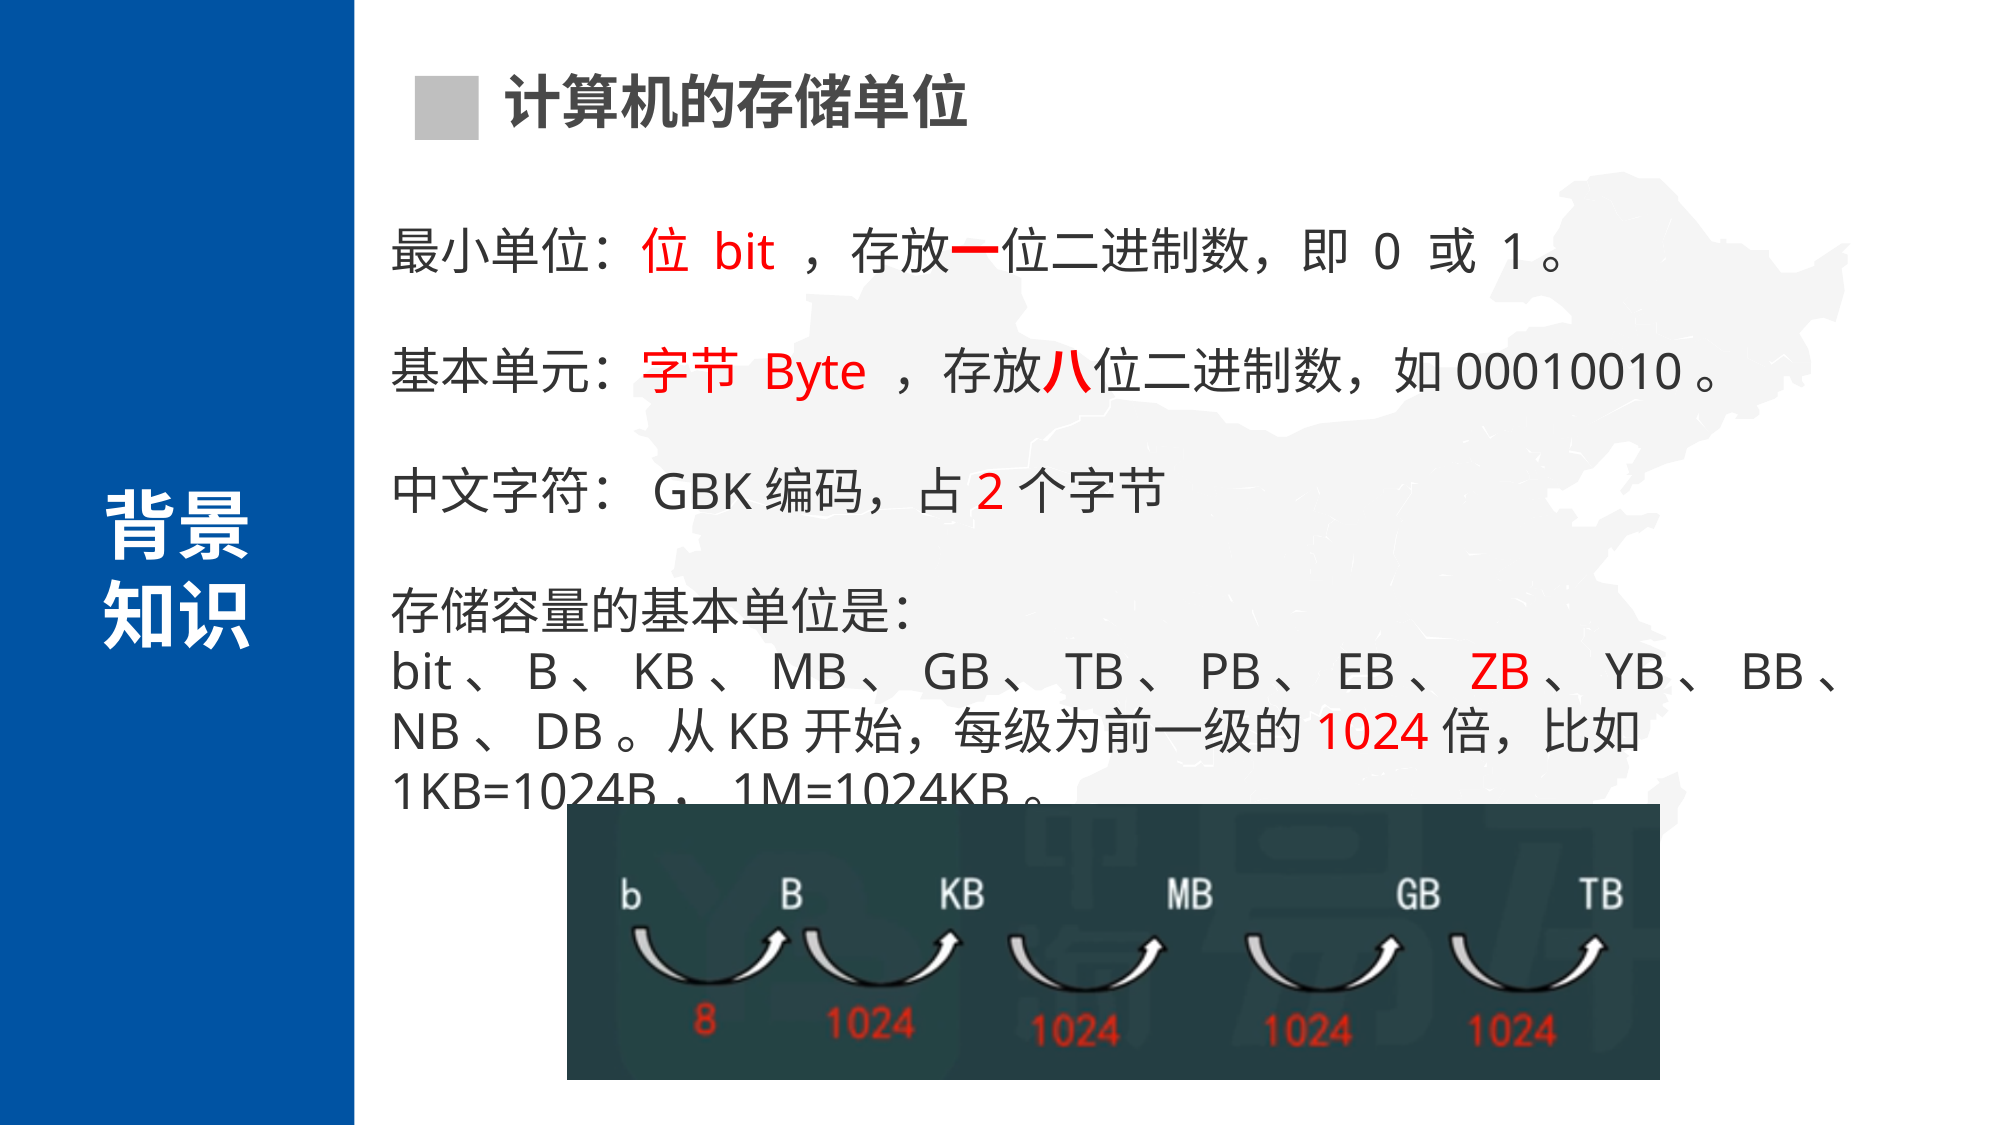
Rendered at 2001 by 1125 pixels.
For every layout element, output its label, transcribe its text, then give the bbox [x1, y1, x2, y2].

text_box 计算机的存储单位 [488, 57, 1270, 143]
text_box 最小单位：位 bit ，存放一位二进制数，即 0 或 1。 基本单元：字节 Byte ，存放八位二进制数，如00010010。 中文字符：GBK编码，占2个字节 存储容量的基本单位是：bit、B、KB、MB、GB、TB、PB、EB、ZB、YB、BB、NB、DB。从KB开始，每级为前一级的1024倍，比如1KB=1024B，1M=1024KB。 [375, 211, 1889, 887]
picture [567, 804, 1660, 1080]
text_box [0, 0, 355, 1125]
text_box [17, 471, 337, 669]
text_box [414, 75, 479, 140]
